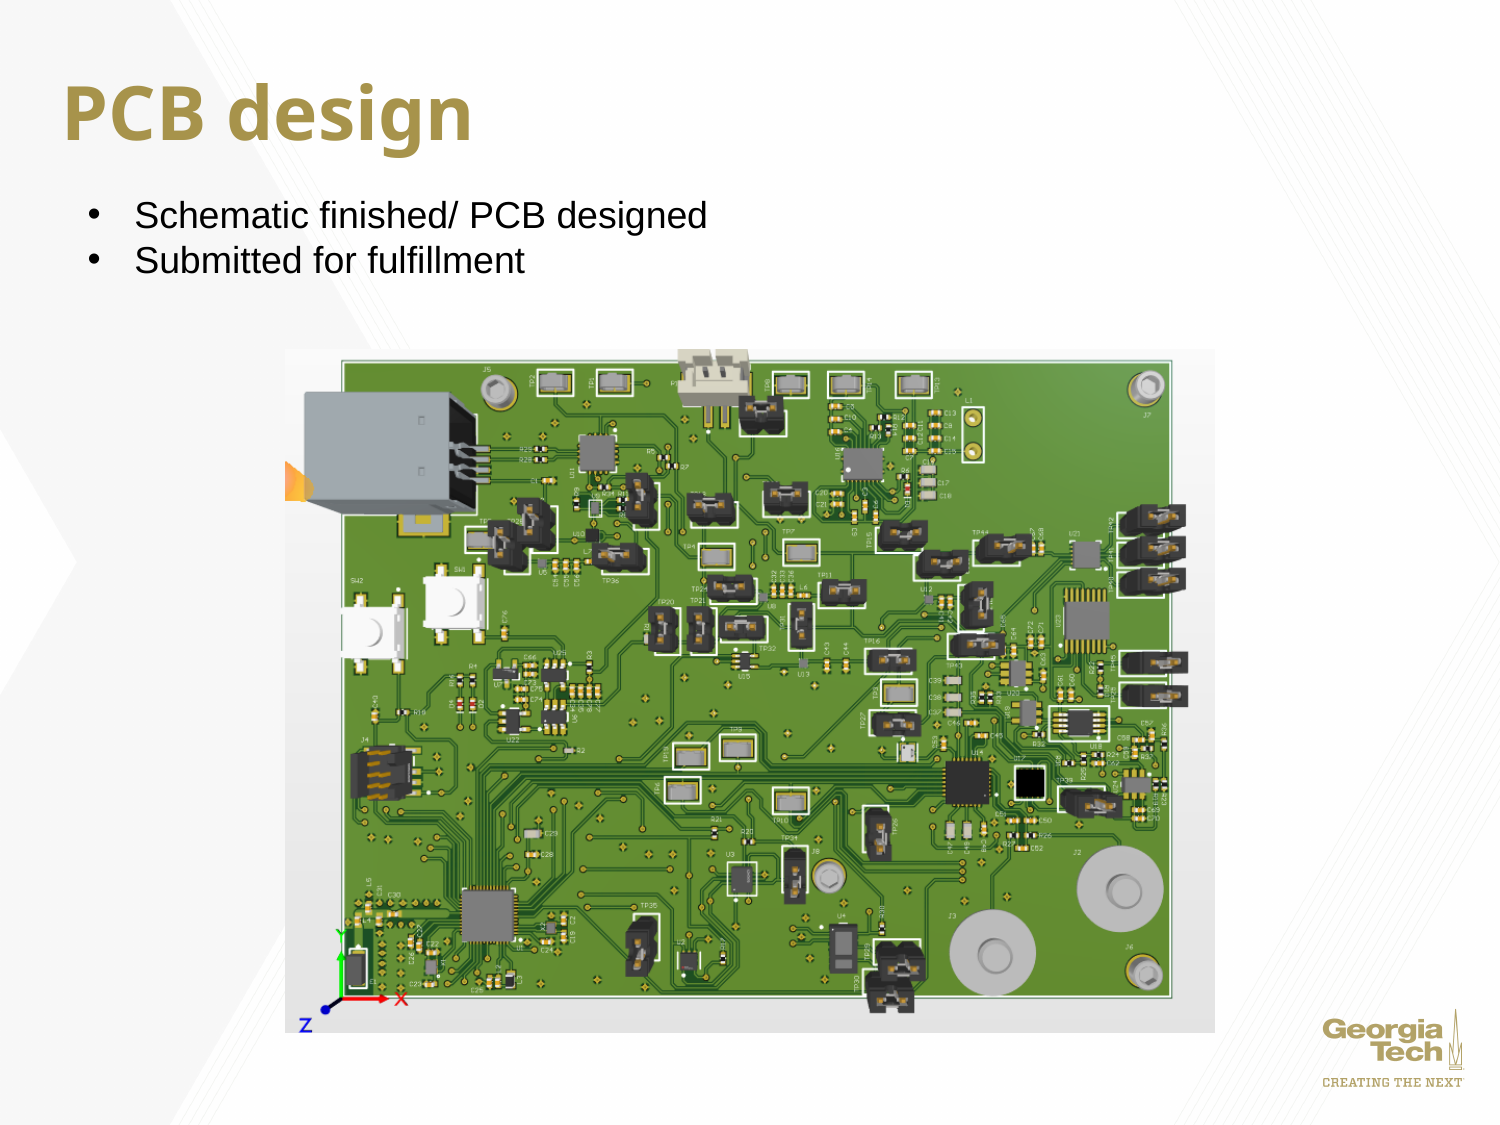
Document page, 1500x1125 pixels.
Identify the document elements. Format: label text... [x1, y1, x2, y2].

picture [0, 0, 1500, 1125]
title PCB design [46, 32, 1454, 200]
text_box Schematic finished/ PCB designed Submitted for fulfillment [72, 183, 1454, 289]
